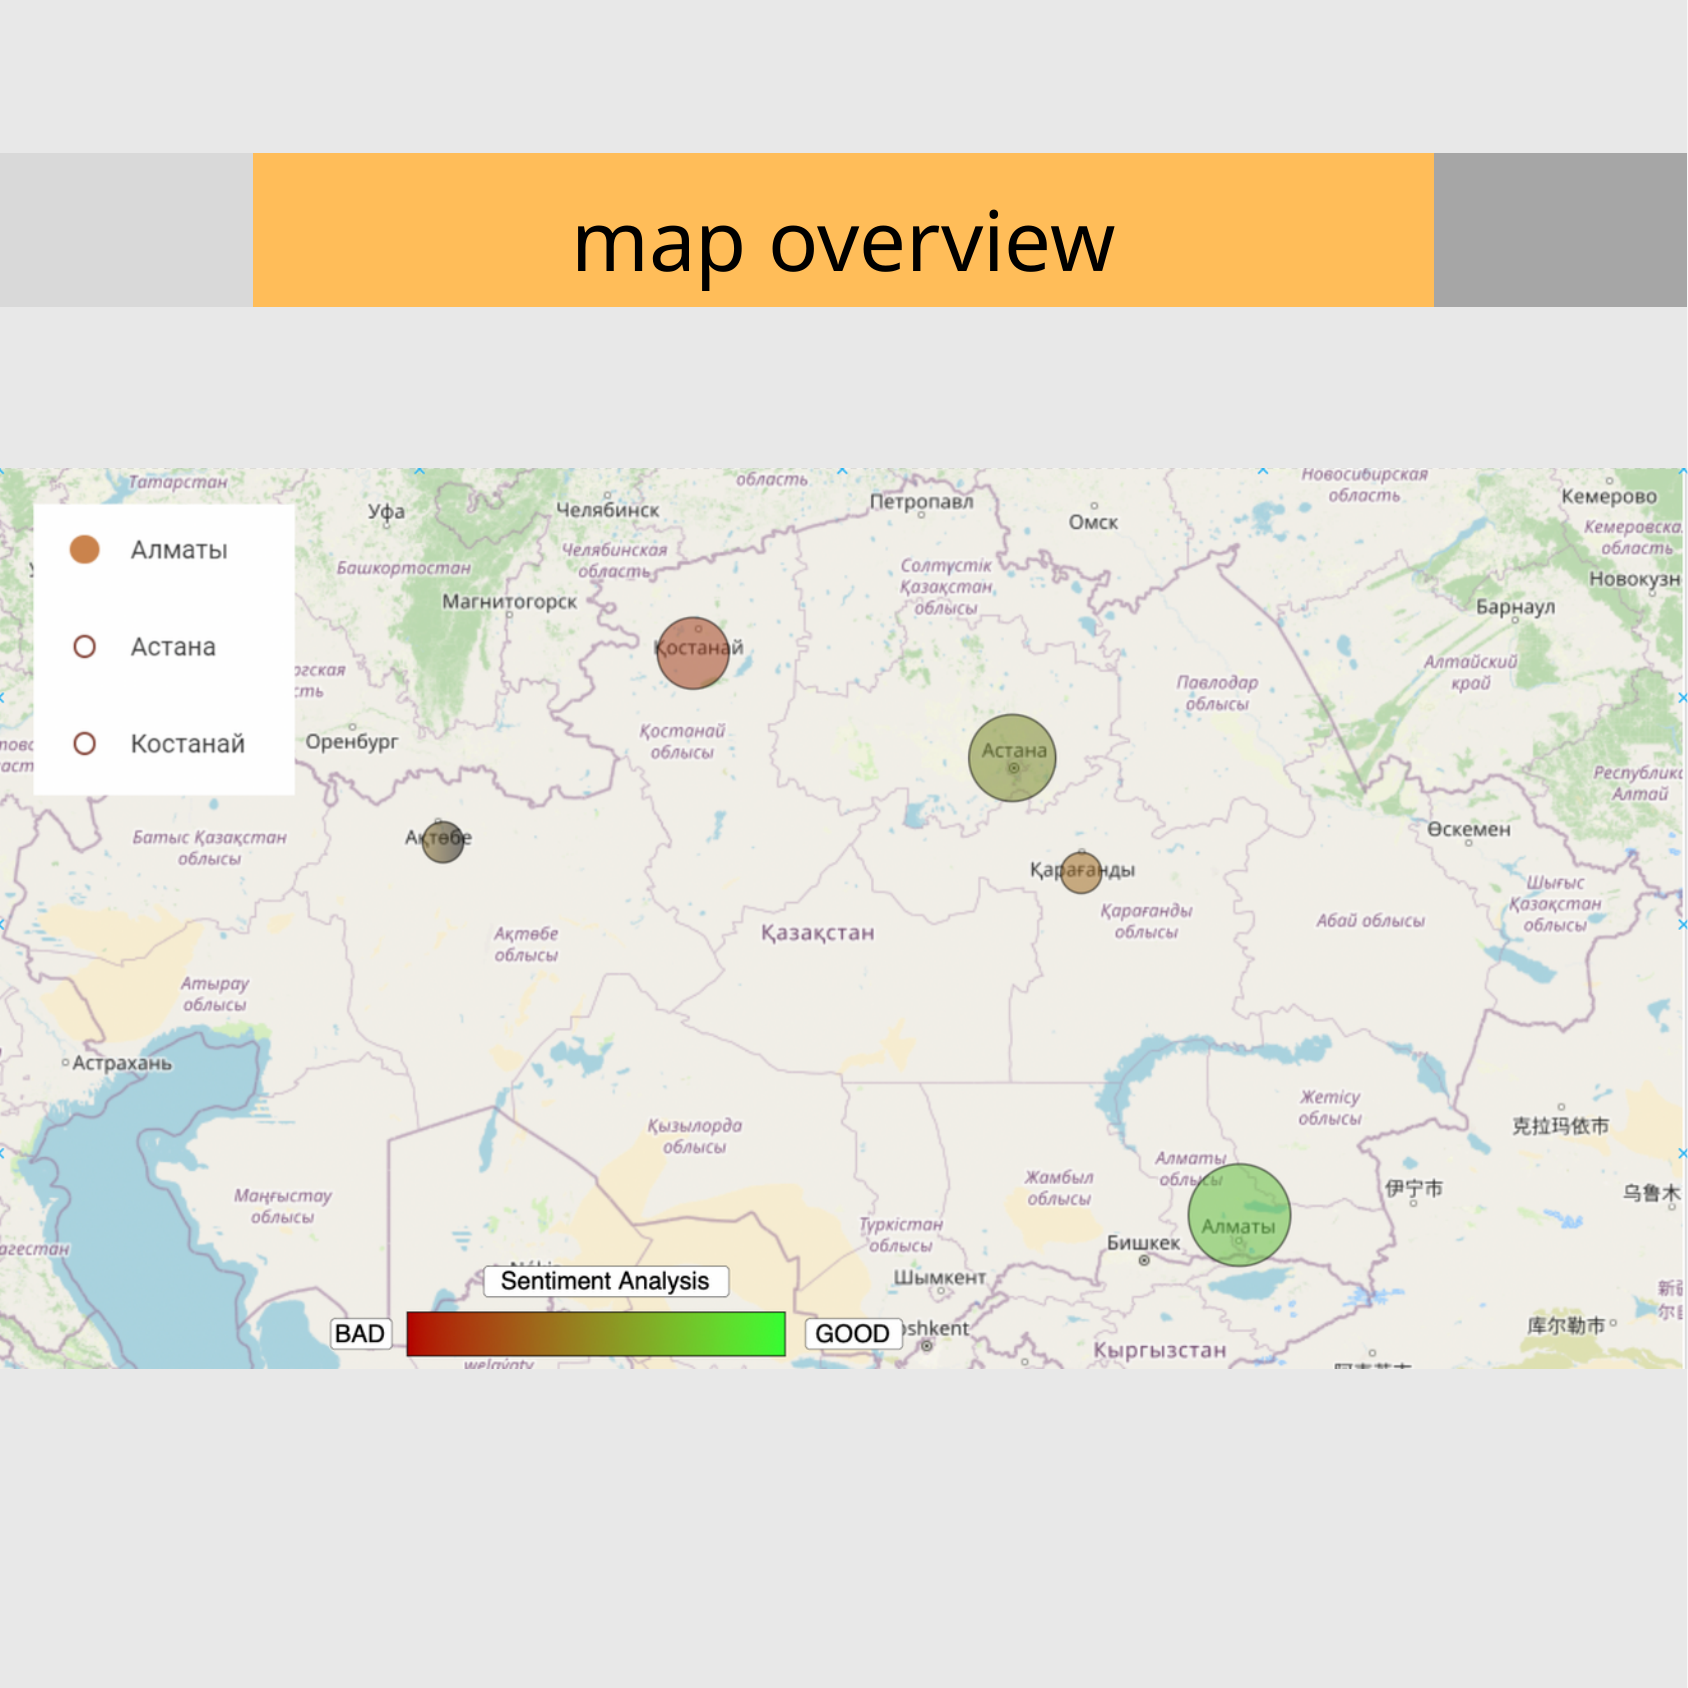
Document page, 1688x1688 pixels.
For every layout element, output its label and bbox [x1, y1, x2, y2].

text_box [0, 153, 247, 307]
picture [0, 468, 1688, 1369]
text_box [1438, 153, 1688, 307]
text_box [252, 0, 1435, 467]
